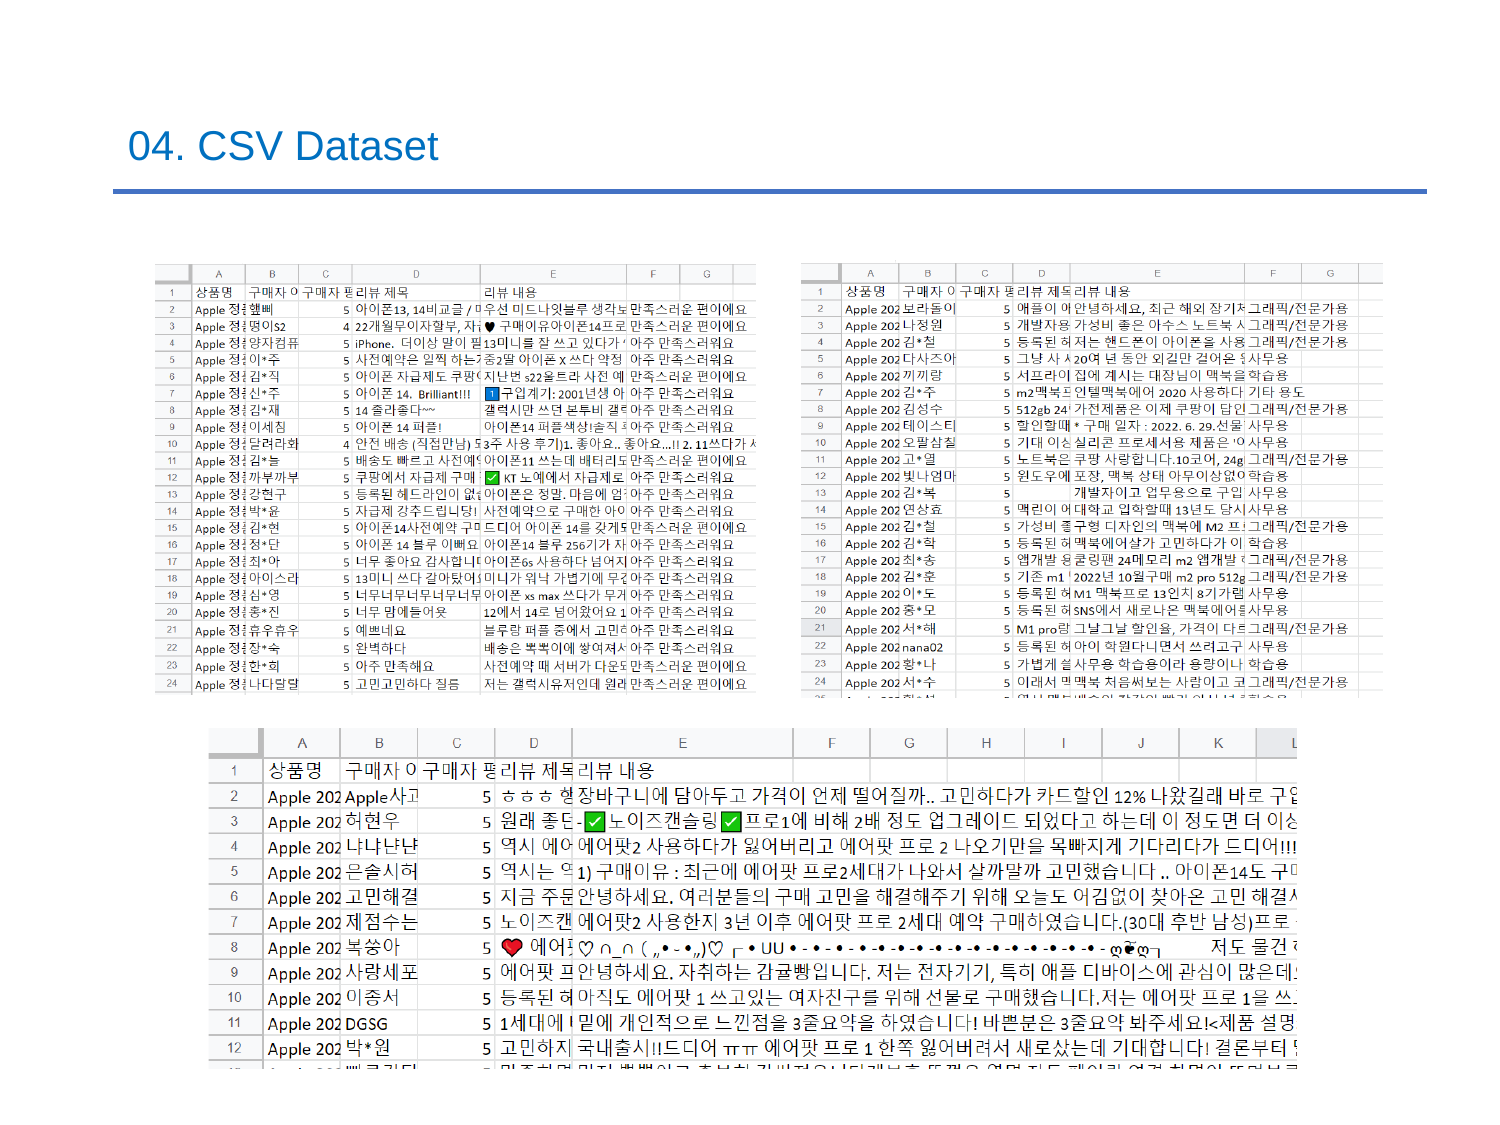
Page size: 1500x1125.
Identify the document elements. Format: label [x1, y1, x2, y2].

picture [155, 263, 757, 695]
picture [208, 728, 1307, 1069]
picture [801, 260, 1383, 698]
text_box [112, 111, 1500, 178]
